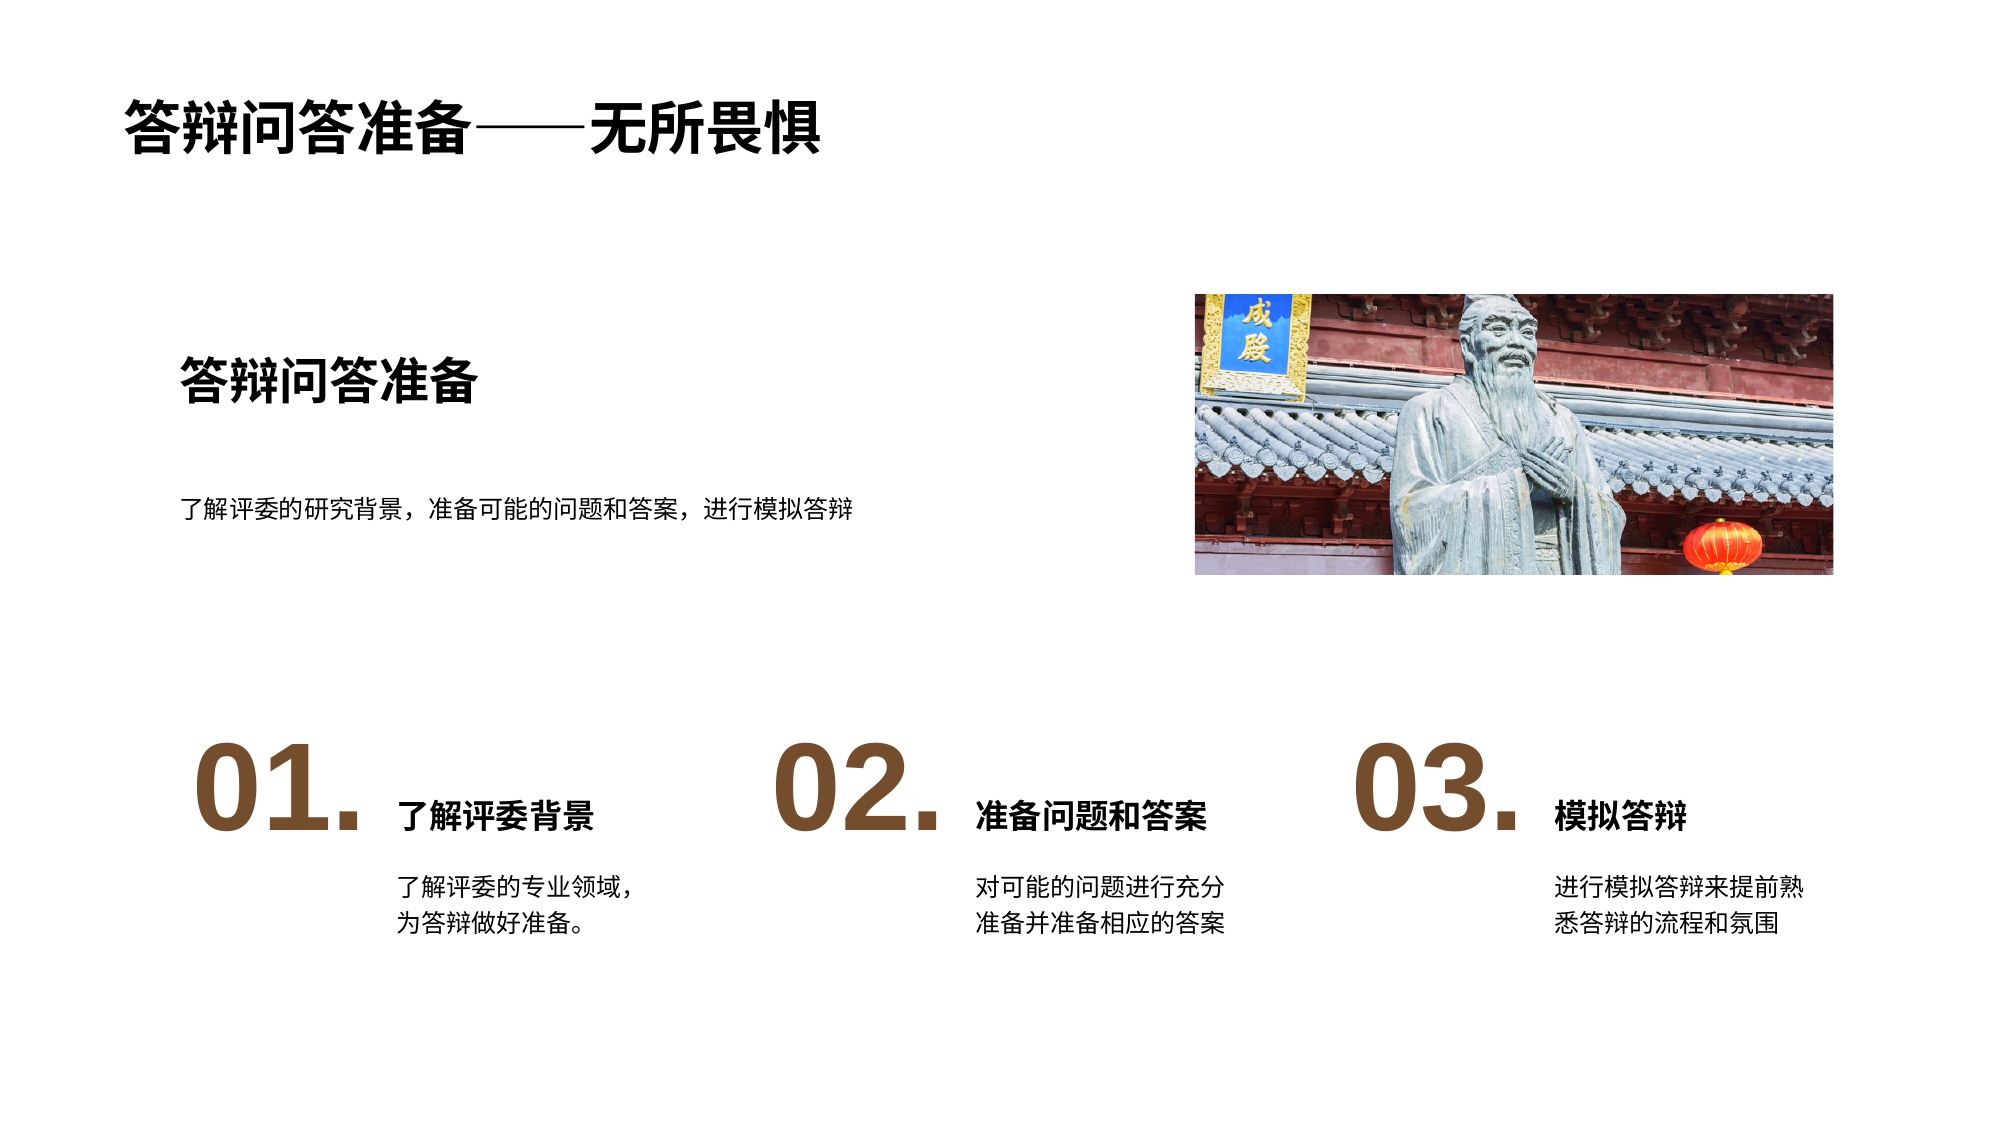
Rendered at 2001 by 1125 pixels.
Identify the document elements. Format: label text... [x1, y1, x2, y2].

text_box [146, 294, 1834, 945]
title 答辩问答准备——无所畏惧 [108, 0, 1890, 169]
